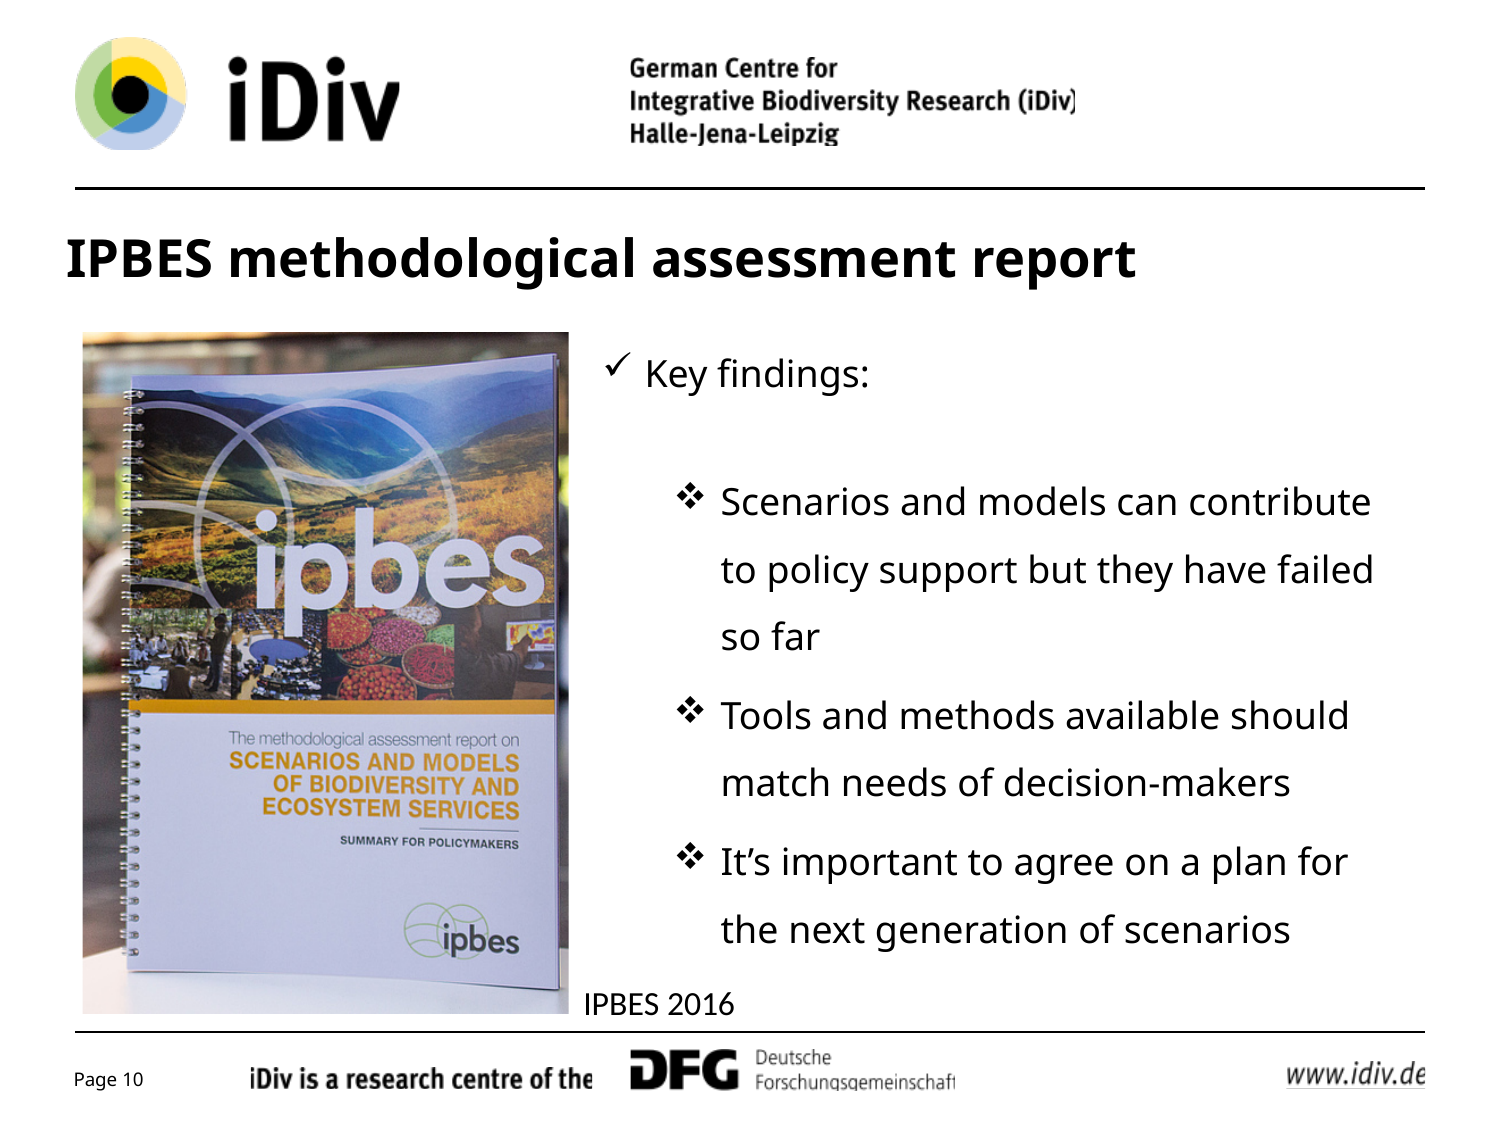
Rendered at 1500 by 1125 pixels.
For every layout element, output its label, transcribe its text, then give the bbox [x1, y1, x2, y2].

list IPBES methodological assessment report [66, 225, 1353, 314]
text_box IPBES 2016 [568, 974, 953, 1030]
list Key findings: Scenarios and models can contribute to policy support but they have failed so far Tools and methods available should match needs of decision-makers It’s important to agree on a plan for the next generation of scenarios [602, 327, 1406, 975]
picture [82, 332, 569, 1014]
